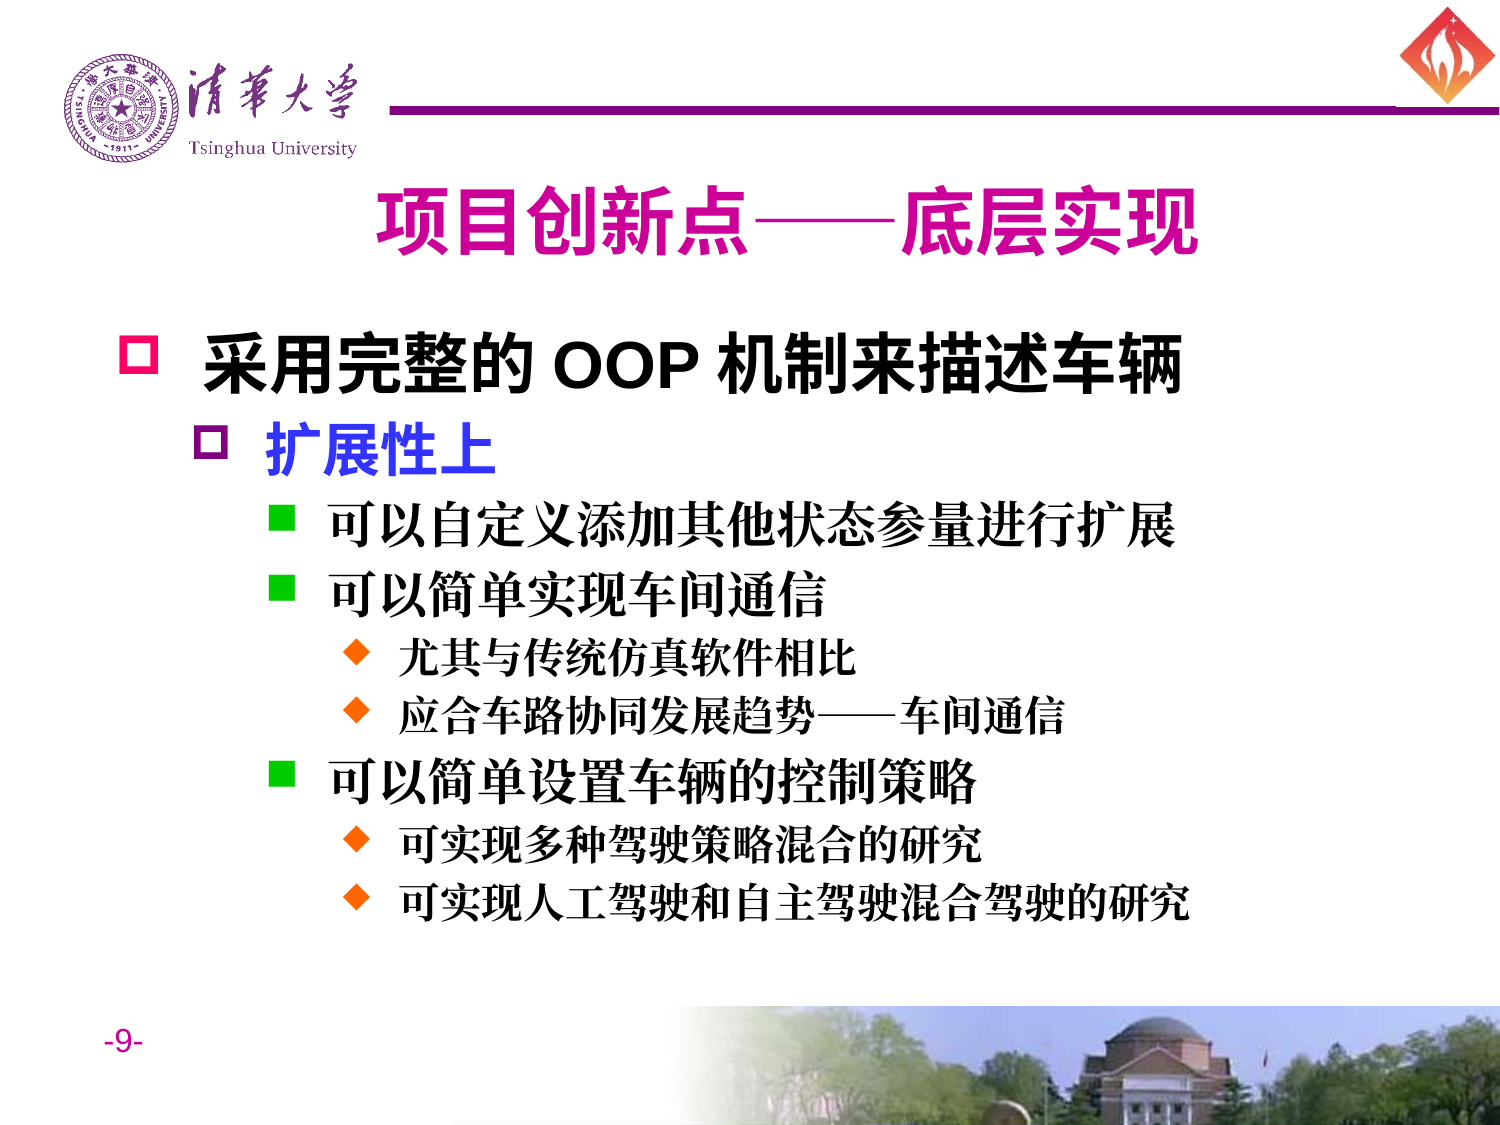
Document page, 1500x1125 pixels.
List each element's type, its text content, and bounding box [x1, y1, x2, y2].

picture [454, 1006, 1500, 1125]
picture [64, 54, 361, 173]
picture [1396, 2, 1500, 107]
list 采用完整的OOP机制来描述车辆 扩展性上 可以自定义添加其他状态参量进行扩展 可以简单实现车间通信 尤其与传统仿真软件相比 应合车路协同发展趋势——车间通信 可以简单设置车辆的控制策略 可实现多种驾驶策略混合的研究 可实现人工驾驶和自主驾驶混合驾驶的研究 [100, 314, 1424, 988]
title 项目创新点——底层实现 [360, 160, 1471, 280]
